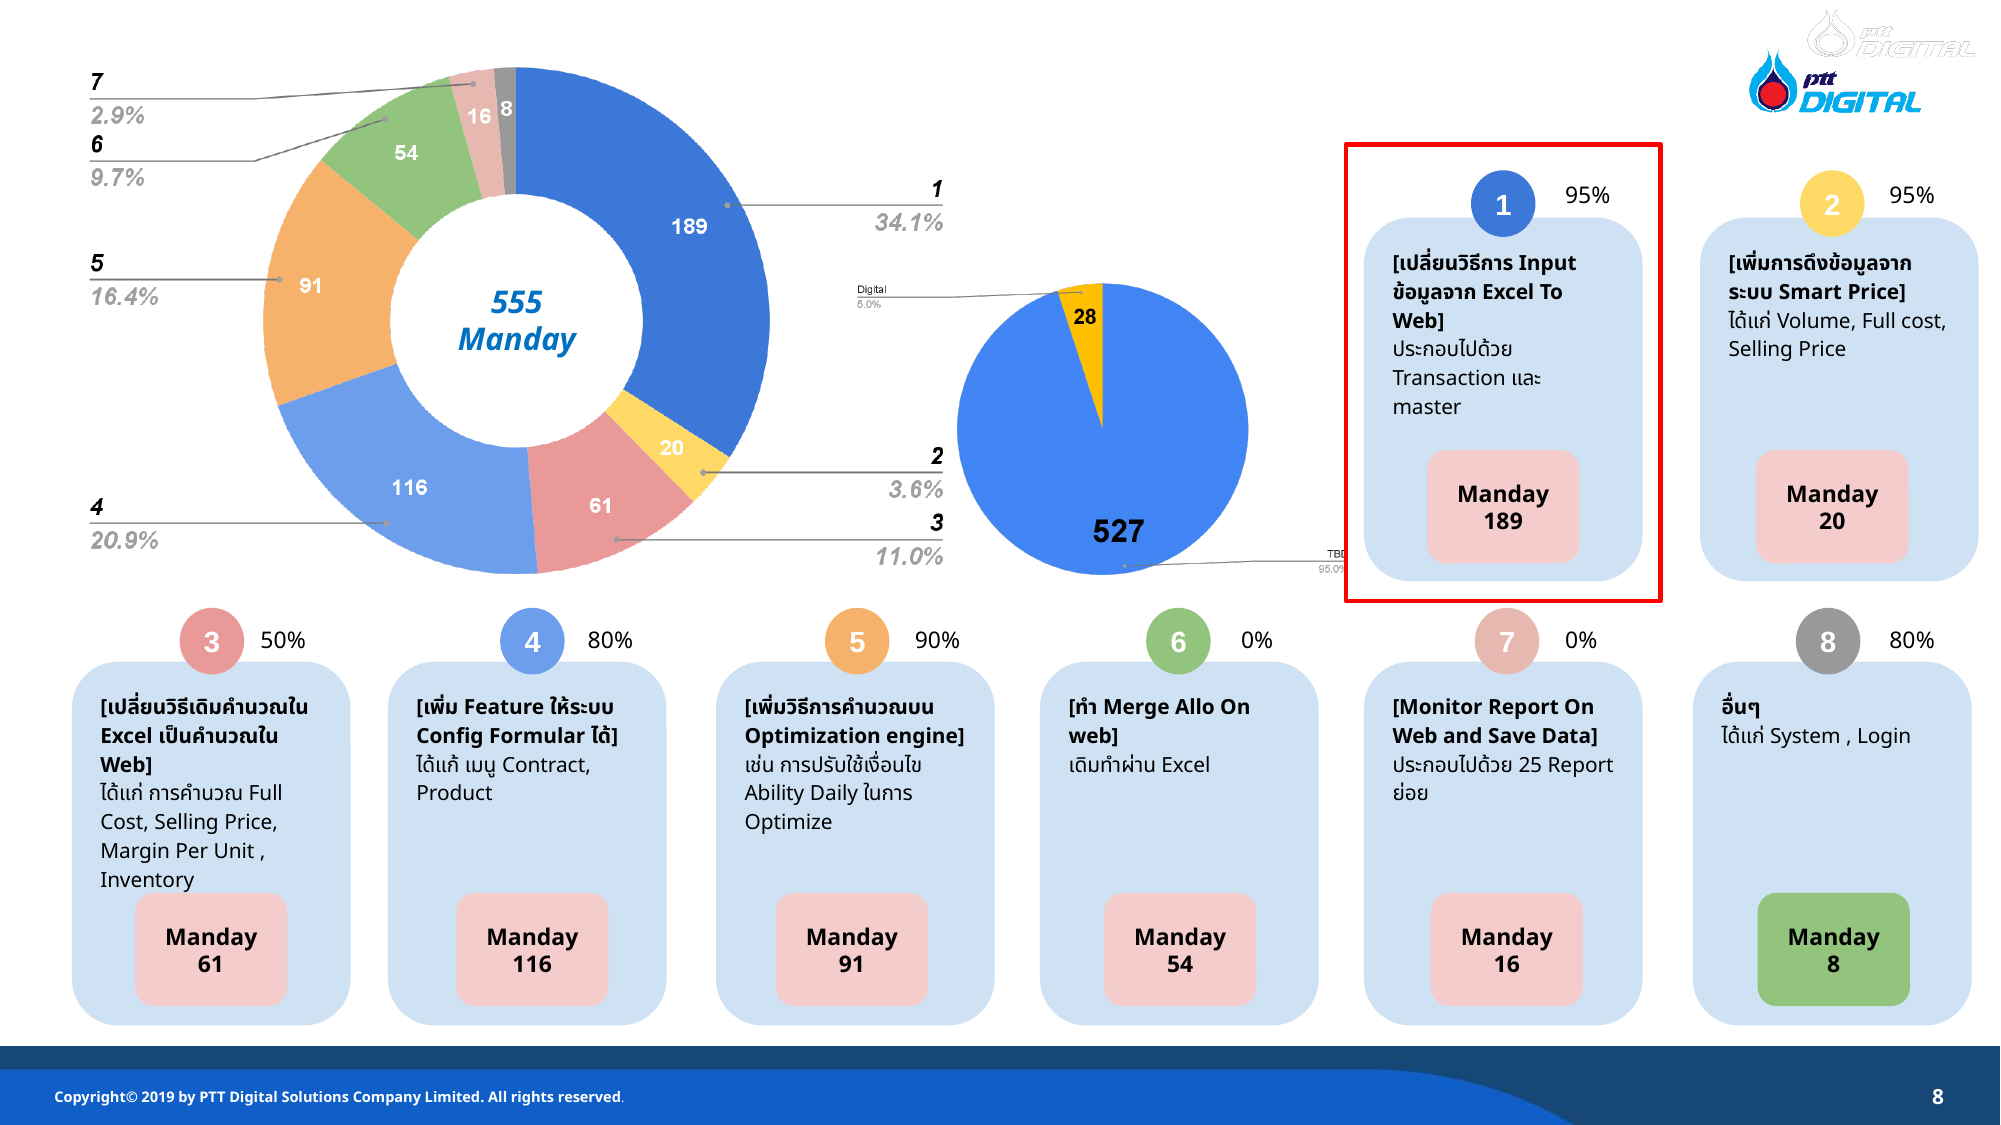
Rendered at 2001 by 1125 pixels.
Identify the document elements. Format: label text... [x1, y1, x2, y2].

text_box 80% [1874, 612, 1968, 668]
text_box 3 [179, 610, 245, 675]
text_box 0% [1225, 612, 1319, 668]
text_box Manday 8 [1757, 892, 1910, 1007]
text_box Manday 91 [775, 892, 929, 1007]
text_box อื่นๆ ได้แก่ System , Login [1692, 661, 1972, 1026]
text_box 4 [500, 610, 565, 675]
text_box Manday 116 [456, 892, 609, 1007]
text_box 8 [1795, 607, 1861, 675]
text_box 6 [1146, 607, 1211, 675]
text_box 2 [1800, 170, 1865, 237]
text_box Manday 16 [1430, 892, 1584, 1007]
text_box [เพิ่มการดึงข้อมูลจากระบบ Smart Price] ได้แก่ Volume, Full cost, Selling Price [1700, 217, 1979, 582]
text_box 50% [245, 612, 339, 668]
text_box 0% [1550, 612, 1644, 668]
text_box 95% [1549, 167, 1643, 223]
slide_number 8 [1891, 1076, 1985, 1119]
text_box 7 [1474, 607, 1540, 675]
text_box [ทำ Merge Allo On web] เดิมทำผ่าน Excel [1039, 661, 1319, 1026]
text_box 90% [899, 612, 993, 668]
text_box [เปลี่ยนวิธีเดิมคำนวณใน Excel เป็นคำนวณใน Web] ได้แก่ การคำนวณ Full Cost, Selling Price, Margin Per Unit , Inventory [71, 661, 351, 1026]
picture [0, 1046, 2000, 1125]
picture [1744, 0, 1977, 135]
text_box Manday 20 [1756, 450, 1909, 564]
text_box [เพิ่ม Feature ให้ระบบ Config Formular ได้] ได้แก้ เมนู Contract, Product [387, 661, 667, 1026]
text_box [เพิ่มวิธีการคำนวณบน Optimization engine] เช่น การปรับใช้เงื่อนไข Ability Daily ในการ Optimize [716, 661, 995, 1026]
picture [61, 38, 1365, 602]
text_box [1346, 144, 1661, 602]
text_box Manday 54 [1104, 892, 1257, 1007]
text_box [Monitor Report On Web and Save Data] ประกอบไปด้วย 25 Report ย่อย [1363, 661, 1643, 1026]
text_box 95% [1874, 167, 1968, 223]
text_box Manday 61 [135, 892, 288, 1007]
text_box 5 [825, 610, 890, 675]
text_box 80% [572, 612, 666, 668]
